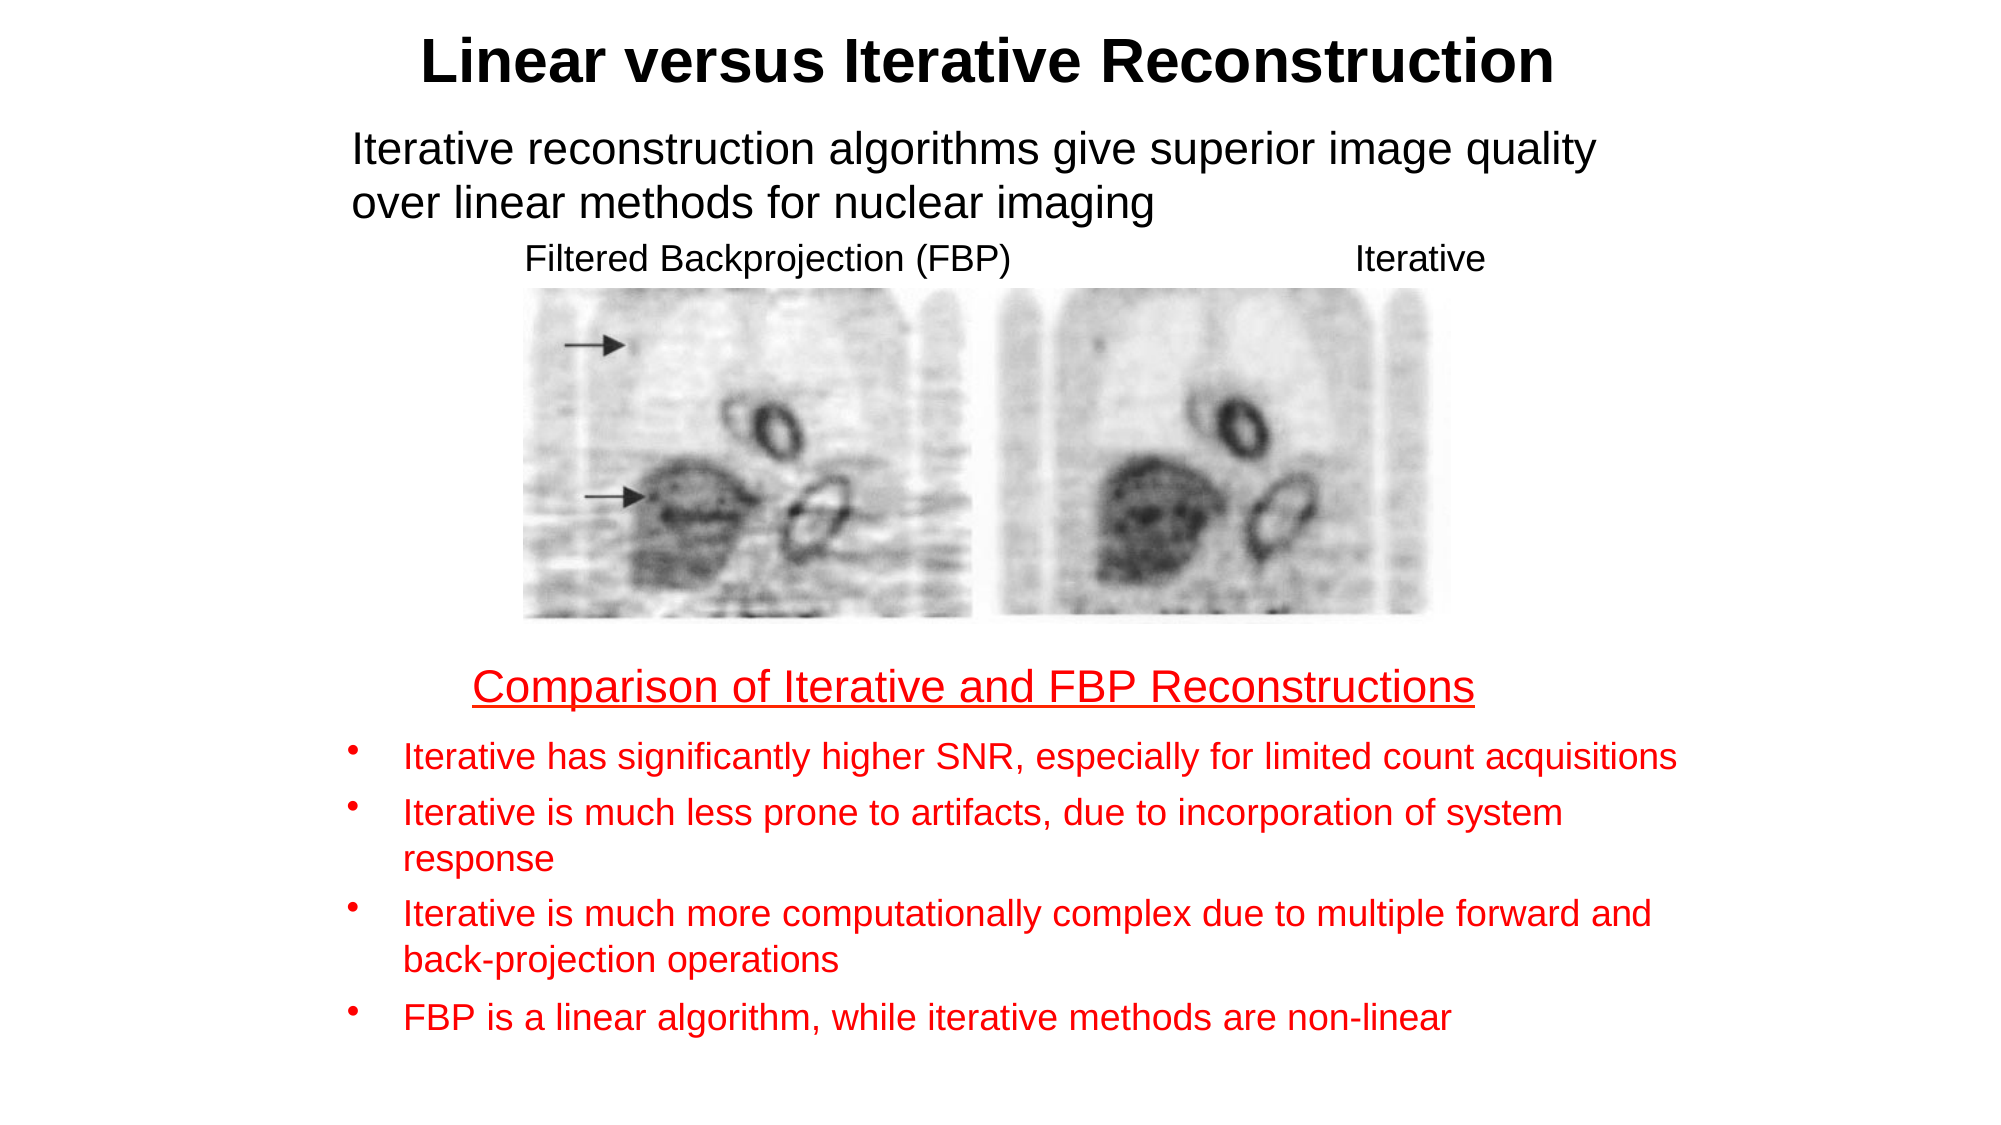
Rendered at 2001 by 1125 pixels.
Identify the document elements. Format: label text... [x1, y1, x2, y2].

text_box Iterative reconstruction algorithms give superior image quality over linear methods for nuclear imaging Filtered Backprojection (FBP) Iterative [349, 114, 1600, 280]
picture [523, 288, 1451, 624]
title Linear versus Iterative Reconstruction [124, 0, 1850, 152]
text_box Comparison of Iterative and FBP Reconstructions Iterative has significantly higher SNR, especially for limited count acquisitions Iterative is much less prone to artifacts, due to incorporation of system response Iterative is much more computationally complex due to multiple forward and back-projection operations FBP is a linear algorithm, while iterative methods are non-linear [344, 630, 1686, 1038]
